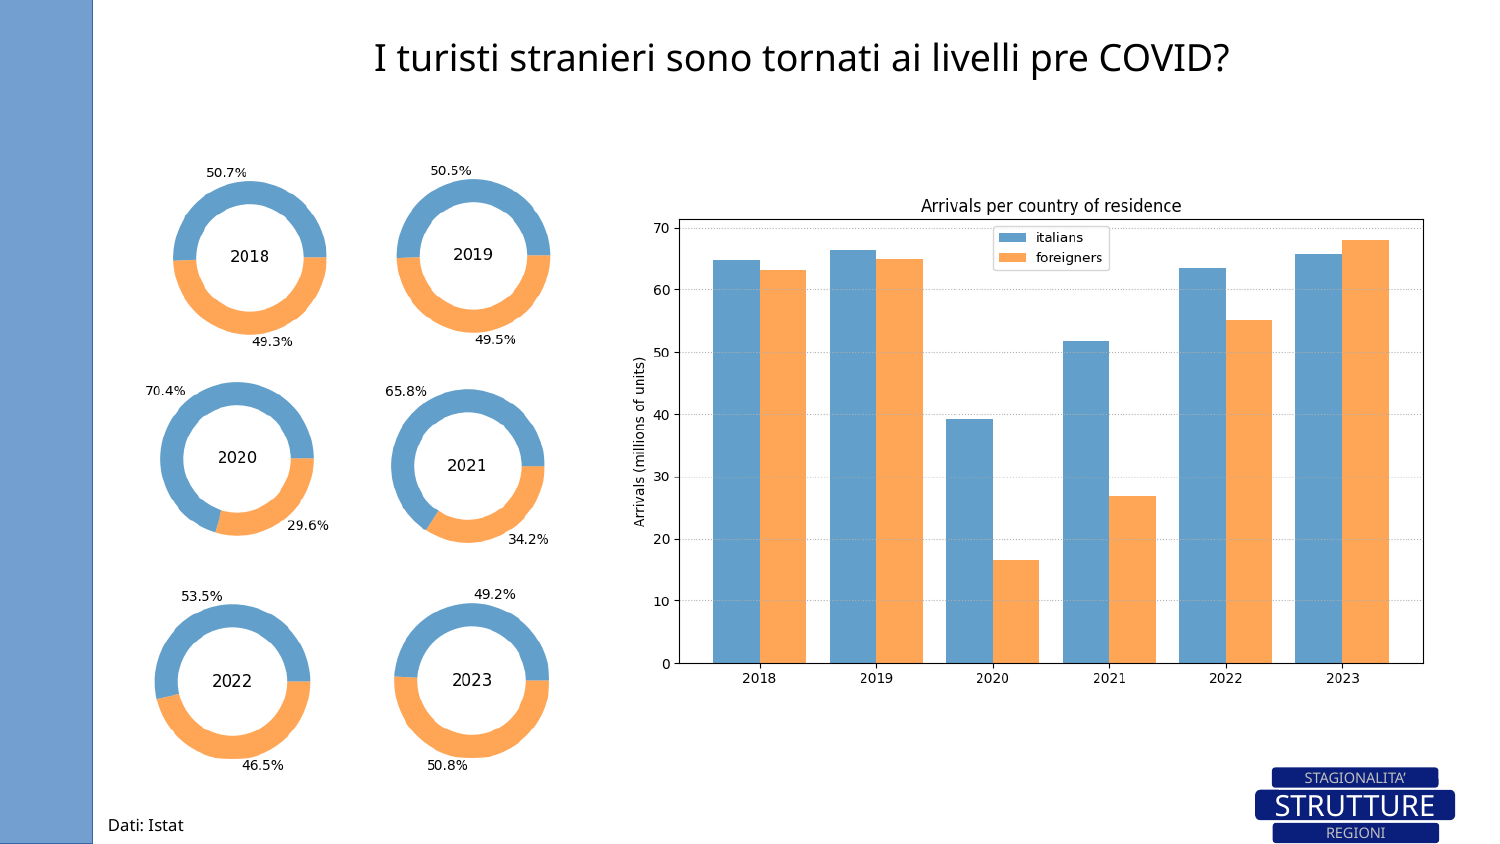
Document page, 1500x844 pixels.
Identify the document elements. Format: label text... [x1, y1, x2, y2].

picture [358, 147, 586, 787]
picture [624, 188, 1431, 695]
text_box [0, 0, 93, 844]
text_box I turisti stranieri sono tornati ai livelli pre COVID? [332, 26, 1272, 87]
text_box Dati: Istat [93, 807, 209, 843]
text_box STAGIONALITA’ [1269, 765, 1441, 790]
text_box REGIONI [1270, 823, 1442, 844]
picture [132, 152, 354, 788]
text_box STRUTTURE [1253, 787, 1458, 823]
